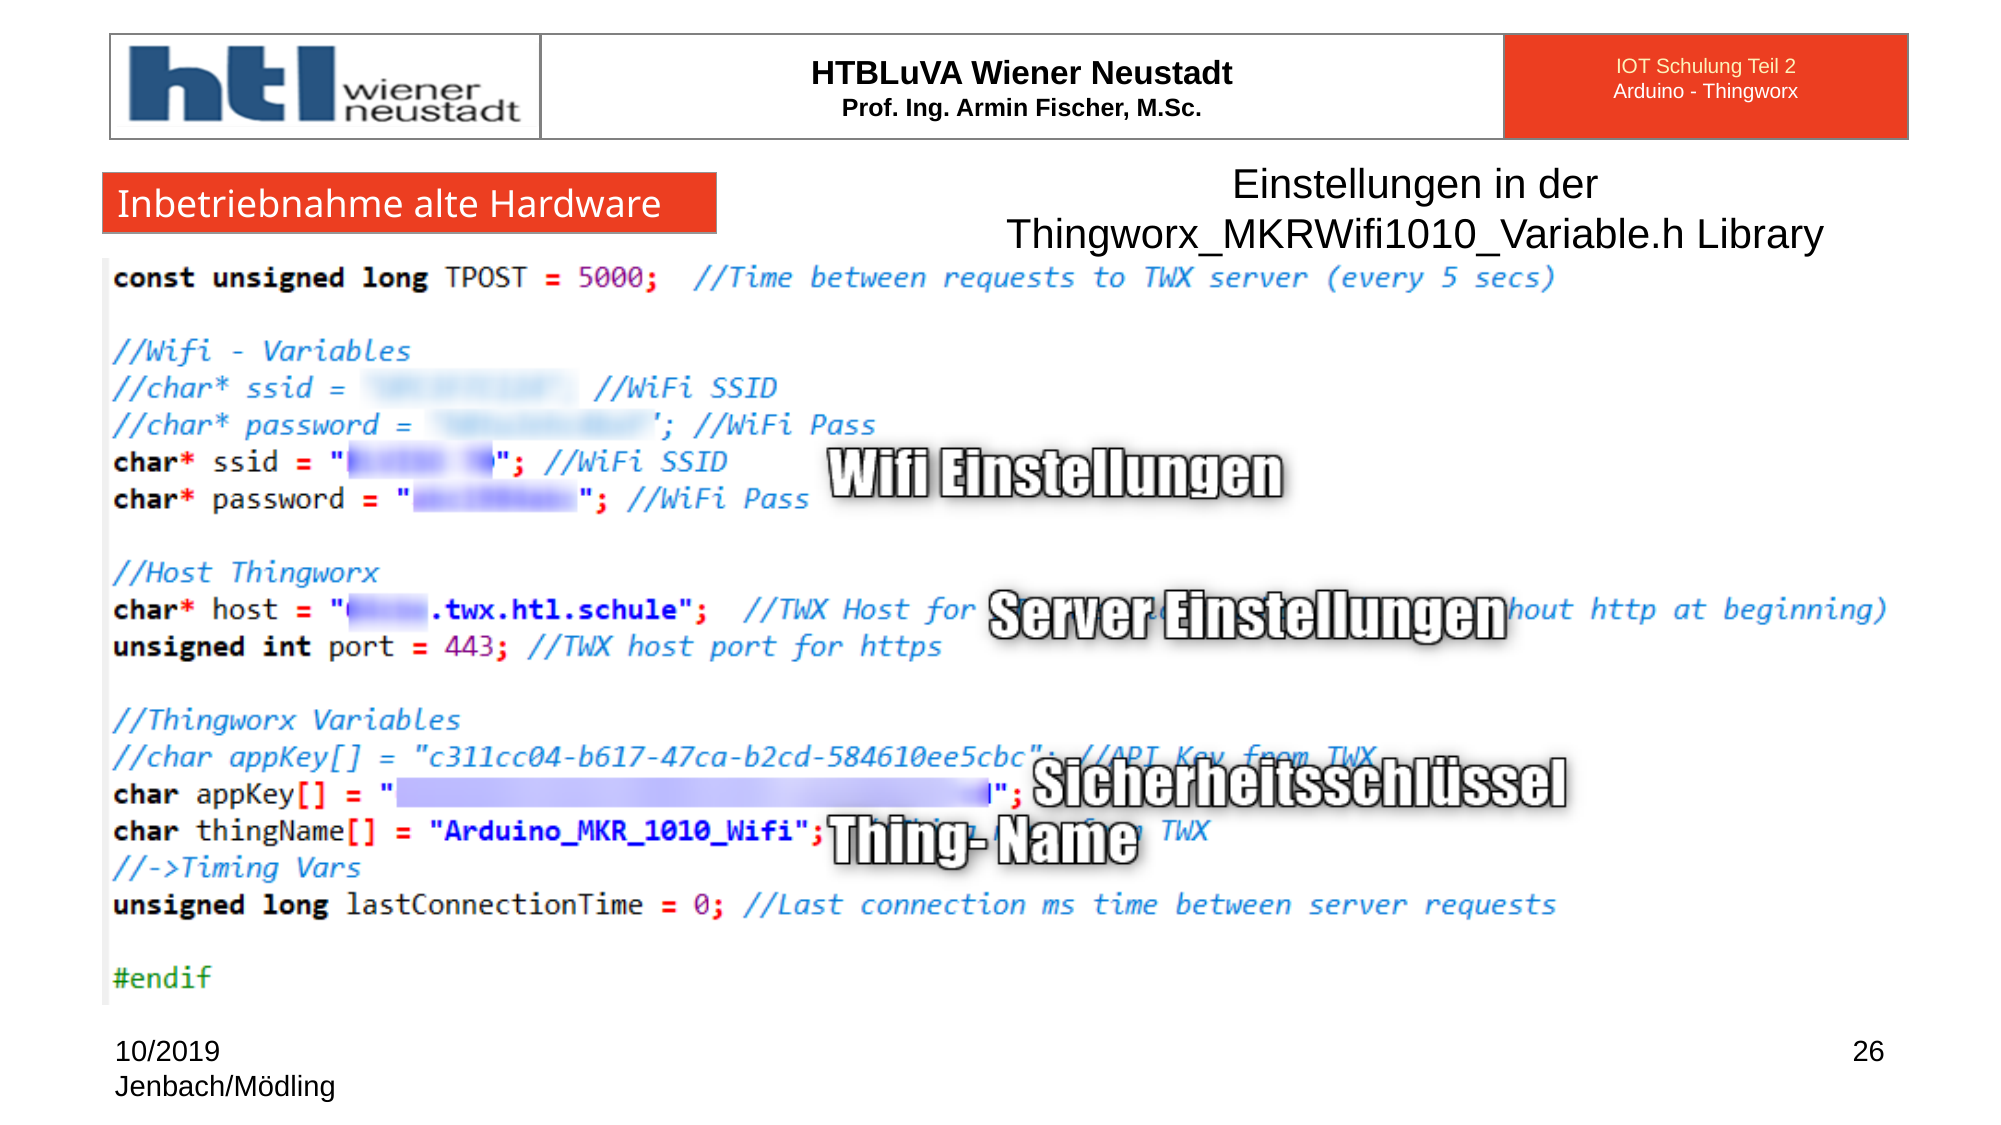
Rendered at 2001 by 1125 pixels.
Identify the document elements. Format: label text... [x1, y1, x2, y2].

slide_number 10/2019 Jenbach/Mödling [99, 1024, 567, 1103]
picture [102, 257, 1917, 1006]
title Einstellungen in der Thingworx_MKRWifi1010_Variable.h Library [952, 149, 1879, 255]
slide_number 26 [1433, 1030, 1901, 1103]
list Inbetriebnahme alte Hardware [102, 172, 717, 234]
text_box [124, 292, 1925, 1030]
picture [117, 43, 541, 131]
